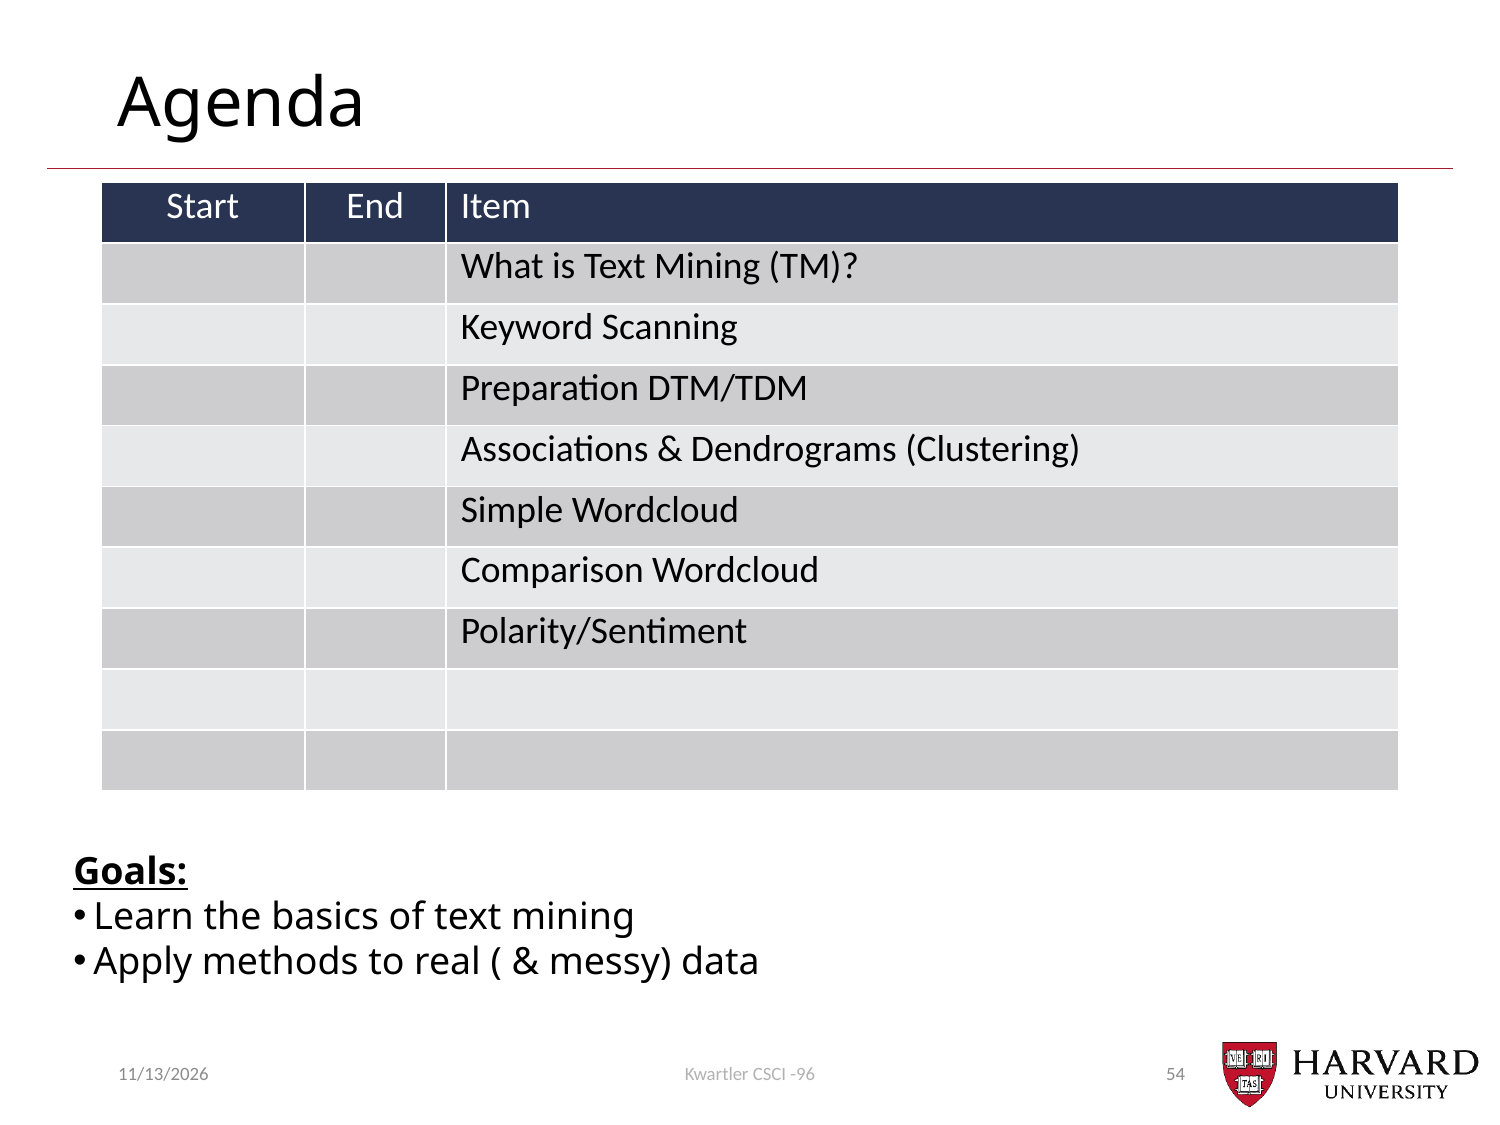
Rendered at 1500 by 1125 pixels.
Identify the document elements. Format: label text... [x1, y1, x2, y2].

footer Kwartler CSCI -96 [496, 1042, 1004, 1103]
table_cell [102, 670, 304, 729]
table_header Item [447, 183, 1398, 242]
table_cell What is Text Mining (TM)? [447, 244, 1398, 303]
table_cell [102, 426, 304, 486]
table_cell [102, 305, 304, 364]
table_cell Polarity/Sentiment [447, 609, 1398, 668]
table_cell [306, 609, 445, 668]
table_cell Preparation DTM/TDM [447, 366, 1398, 425]
table_cell [306, 366, 445, 425]
table_cell [102, 609, 304, 668]
table_cell Associations & Dendrograms (Clustering) [447, 426, 1398, 486]
table_cell [102, 548, 304, 607]
text_box Goals: Learn the basics of text mining Apply methods to real ( & messy) data [58, 839, 785, 990]
table_cell Simple Wordcloud [447, 487, 1398, 546]
table_cell Comparison Wordcloud [447, 548, 1398, 607]
table_cell [102, 244, 304, 303]
table_cell [447, 731, 1398, 790]
table_header End [306, 183, 445, 242]
title Agenda [103, 59, 1397, 157]
slide_number 54 [1059, 1042, 1200, 1103]
table_cell [102, 487, 304, 546]
table_cell [102, 366, 304, 425]
table_cell [306, 305, 445, 364]
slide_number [103, 1042, 441, 1103]
table_cell [306, 244, 445, 303]
table_cell [306, 670, 445, 729]
table_cell [102, 731, 304, 790]
table_cell [306, 426, 445, 486]
table_cell [306, 548, 445, 607]
picture [1200, 1024, 1500, 1125]
table_cell Keyword Scanning [447, 305, 1398, 364]
table_cell [306, 731, 445, 790]
table_cell [306, 487, 445, 546]
table_cell [447, 670, 1398, 729]
table_header Start [102, 183, 304, 242]
